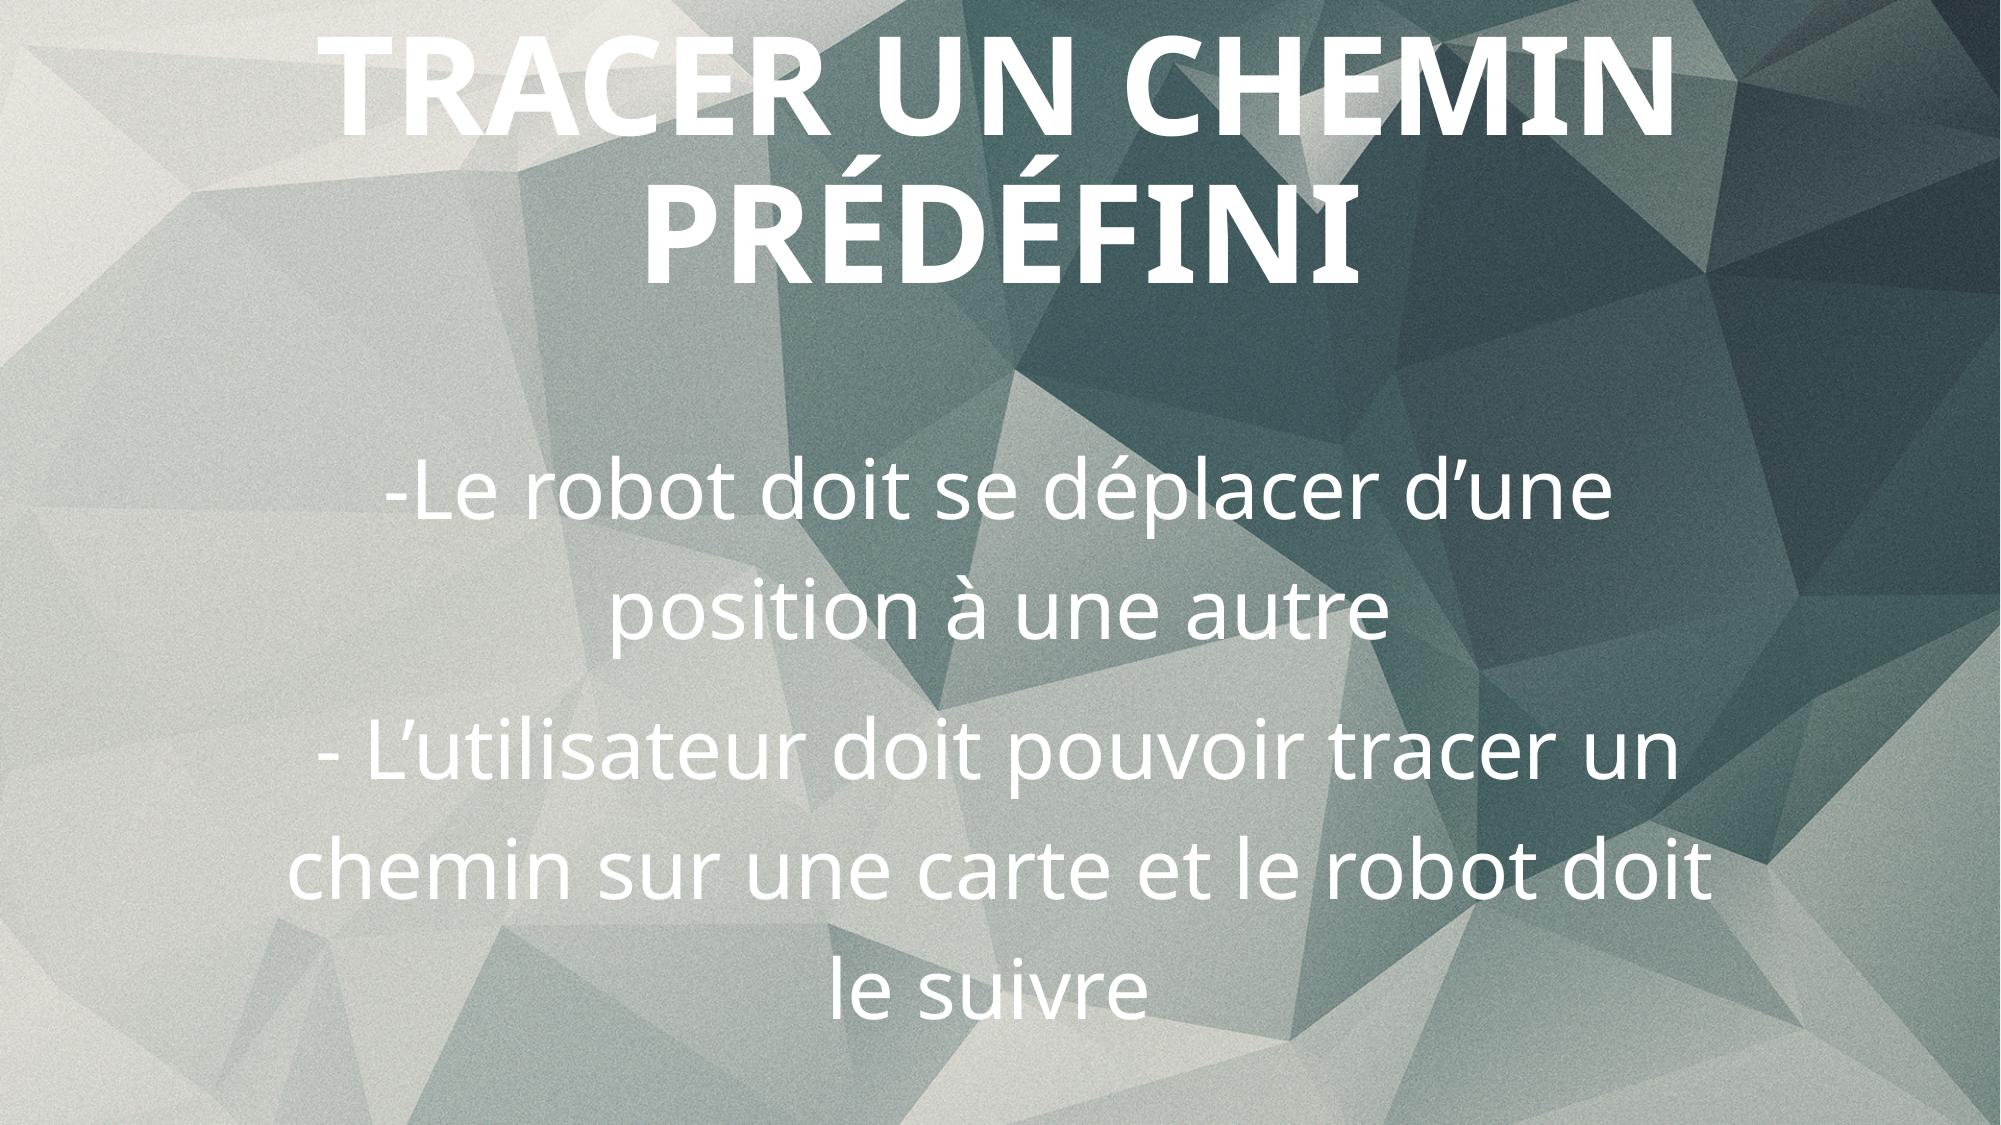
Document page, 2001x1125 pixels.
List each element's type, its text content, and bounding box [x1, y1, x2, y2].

picture [0, 0, 2001, 1125]
title Tracer un chemin prédéfini [261, 0, 1739, 321]
subtitle -Le robot doit se déplacer d’une position à une autre - L’utilisateur doit pouvoir tracer un chemin sur une carte et le robot doit le suivre [261, 408, 1739, 1110]
